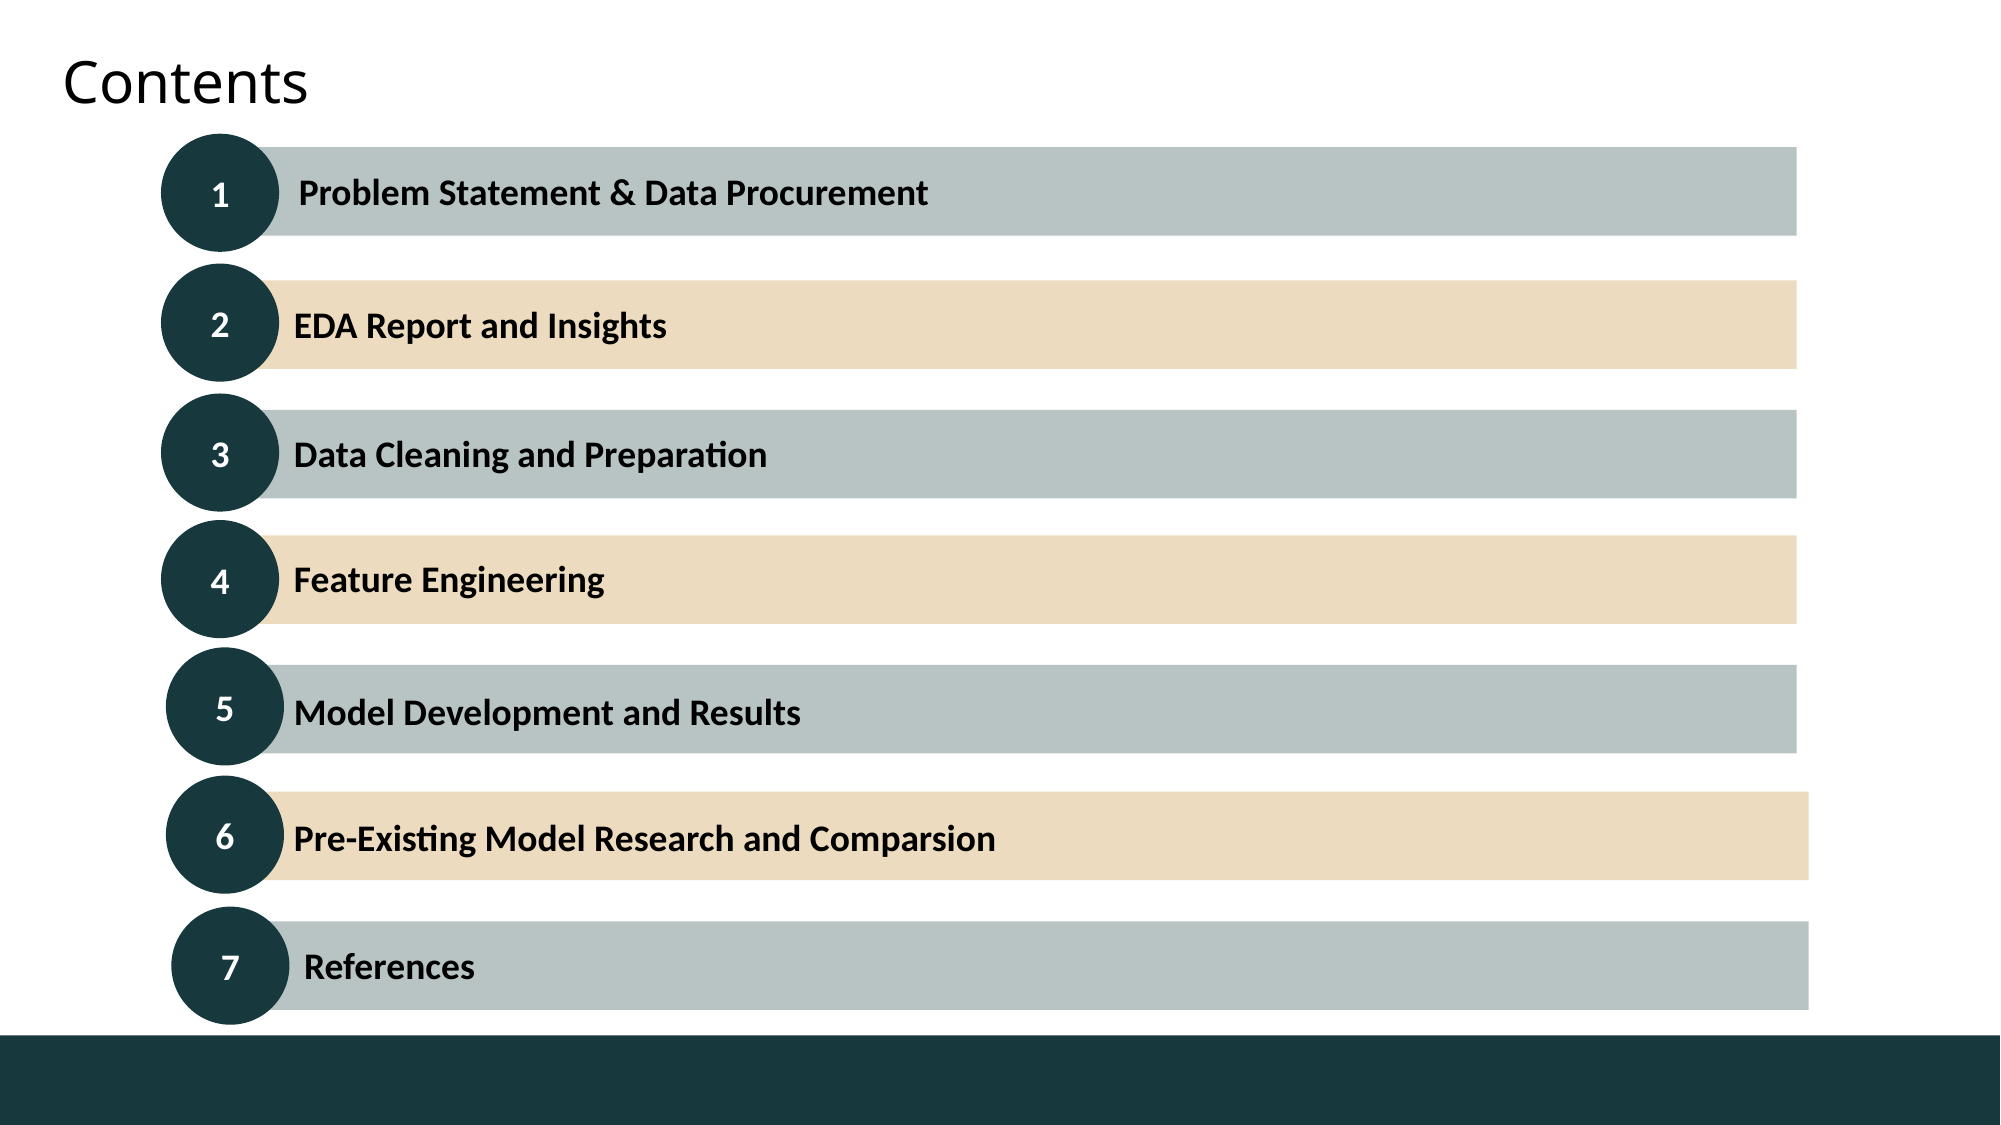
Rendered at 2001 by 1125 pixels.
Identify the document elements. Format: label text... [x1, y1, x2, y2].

text_box 1 [159, 132, 261, 253]
text_box Data Cleaning and Preparation [279, 422, 1321, 483]
text_box 4 [159, 519, 279, 640]
text_box Feature Engineering [279, 547, 1321, 608]
text_box [229, 146, 1798, 237]
text_box Problem Statement & Data Procurement [283, 160, 1326, 221]
text_box [0, 1034, 2000, 1125]
text_box [271, 920, 1810, 1011]
text_box [265, 791, 1810, 881]
text_box Pre-Existing Model Research and Comparsion [279, 806, 1321, 866]
text_box [259, 409, 1798, 500]
text_box 3 [159, 392, 279, 513]
text_box EDA Report and Insights [279, 293, 1321, 353]
text_box 5 [164, 646, 279, 767]
text_box [260, 534, 1798, 625]
text_box References [289, 934, 1331, 994]
text_box [259, 279, 1798, 370]
text_box 2 [159, 262, 279, 383]
text_box Model Development and Results [279, 680, 1321, 741]
text_box 6 [164, 774, 279, 895]
text_box Contents [47, 34, 1195, 124]
text_box [262, 664, 1798, 755]
text_box 7 [170, 905, 289, 1026]
